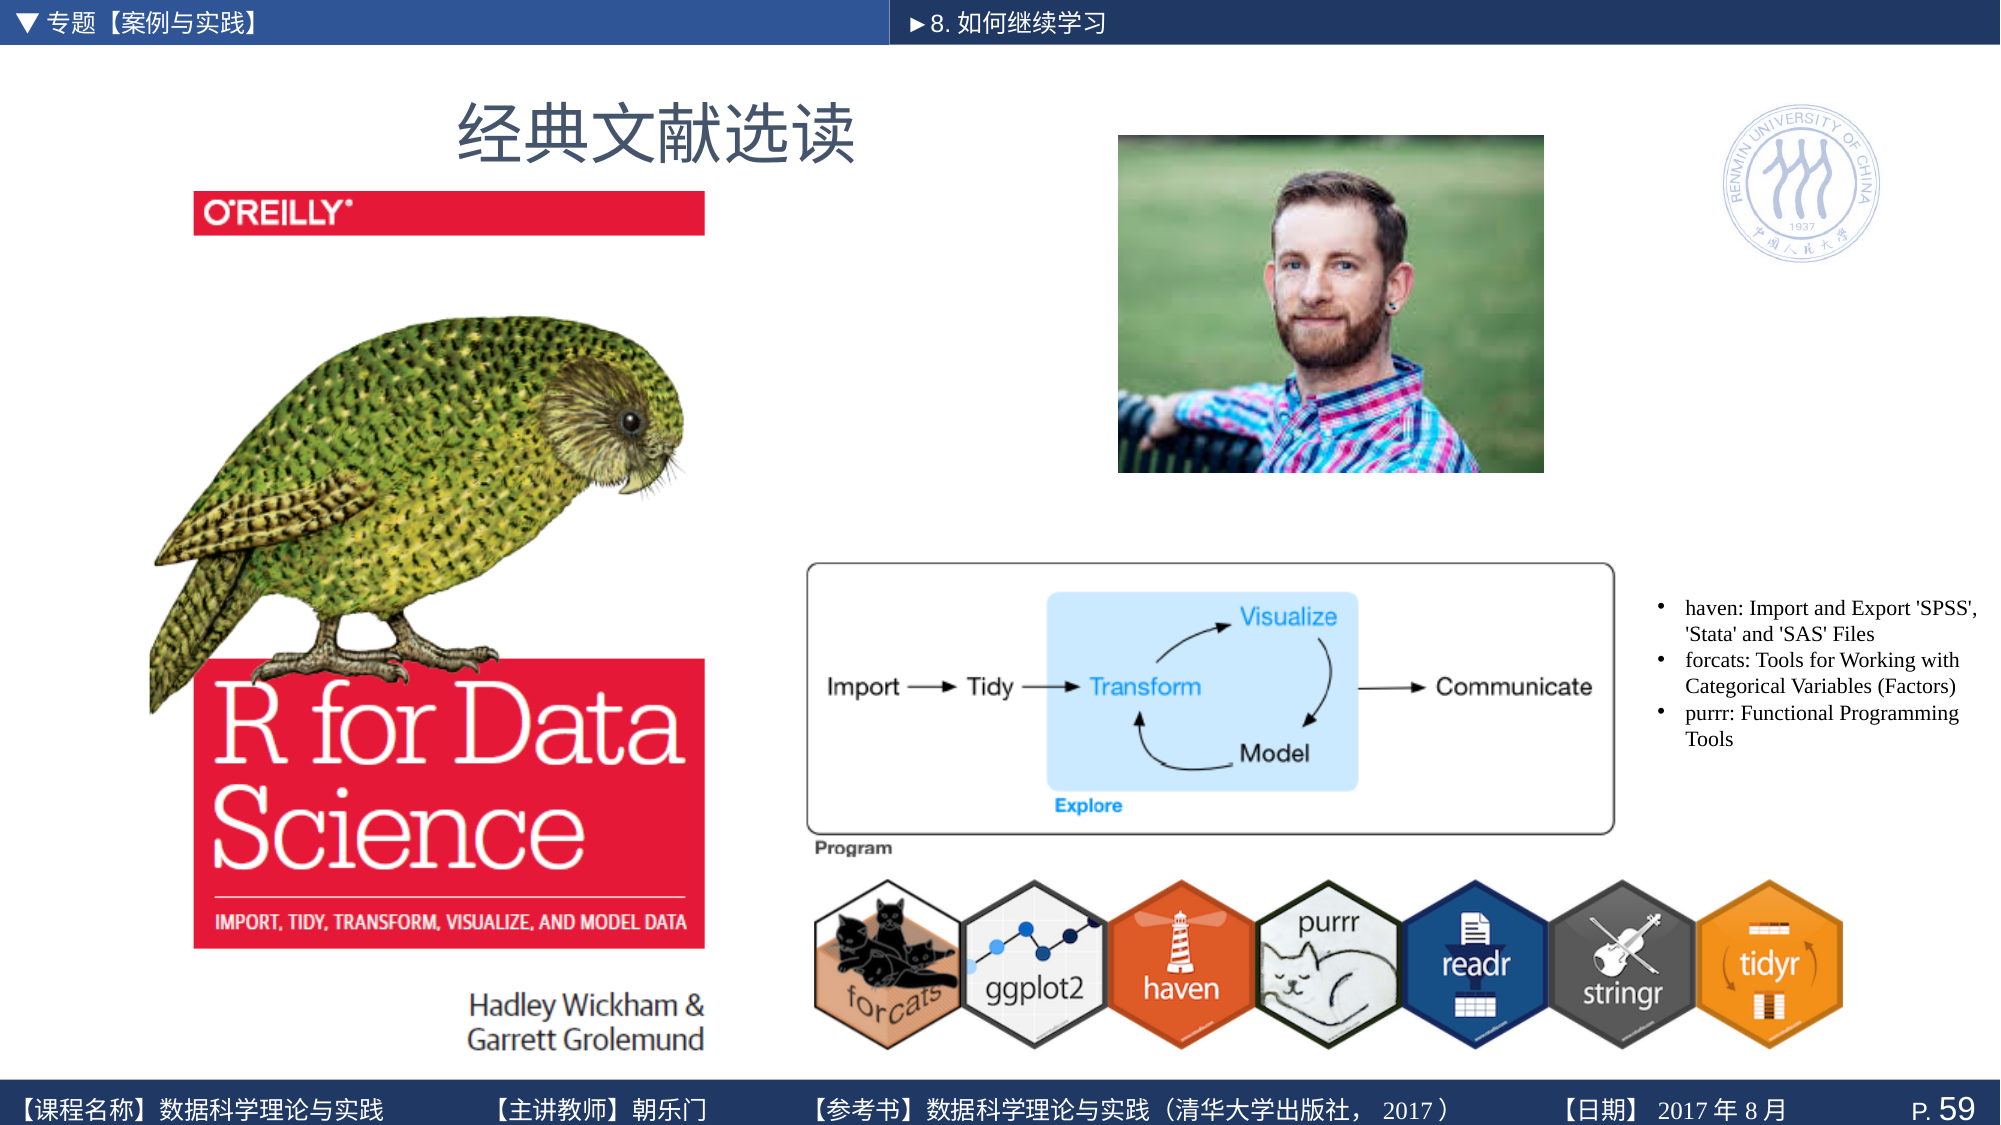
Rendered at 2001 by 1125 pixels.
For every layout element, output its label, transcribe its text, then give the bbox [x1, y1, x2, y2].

text_box [25, 0, 76, 27]
title 经典文献选读 [64, 64, 1249, 200]
list ►8.如何继续学习 [890, 0, 1249, 43]
picture [799, 541, 1618, 864]
list ▼专题【案例与实践】 [0, 0, 725, 43]
text_box haven: Import and Export 'SPSS', 'Stata' and 'SAS' Files forcats: Tools for Working with Categorical Variables (Factors) purrr: Functional Programming Tools [1642, 586, 2000, 759]
picture [1118, 135, 1544, 473]
picture [149, 191, 751, 1068]
picture [802, 867, 1859, 1060]
